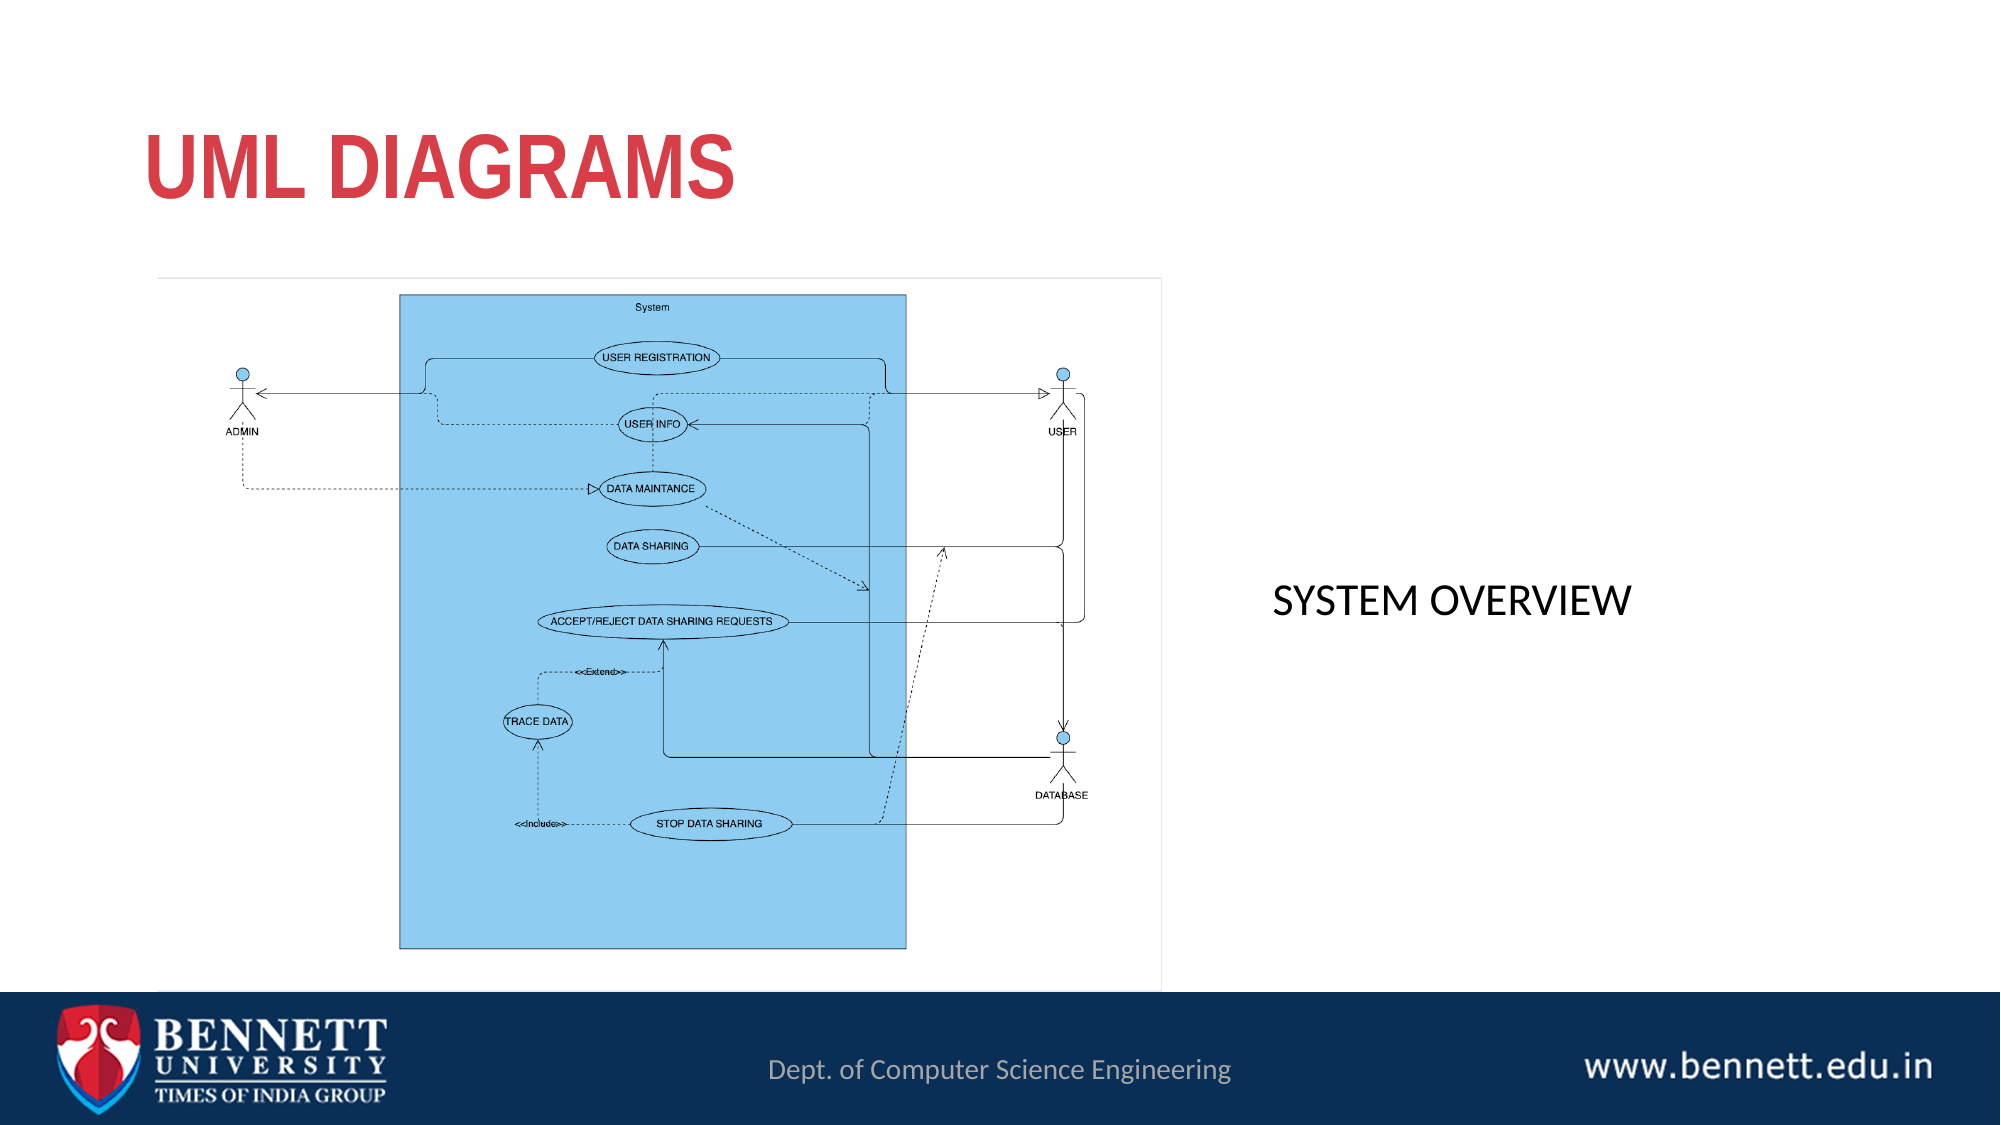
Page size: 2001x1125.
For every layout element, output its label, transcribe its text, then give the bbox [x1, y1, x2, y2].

text_box SYSTEM OVERVIEW [1265, 562, 1836, 633]
title UML DIAGRAMS [136, 59, 1863, 278]
picture [0, 277, 2000, 1125]
